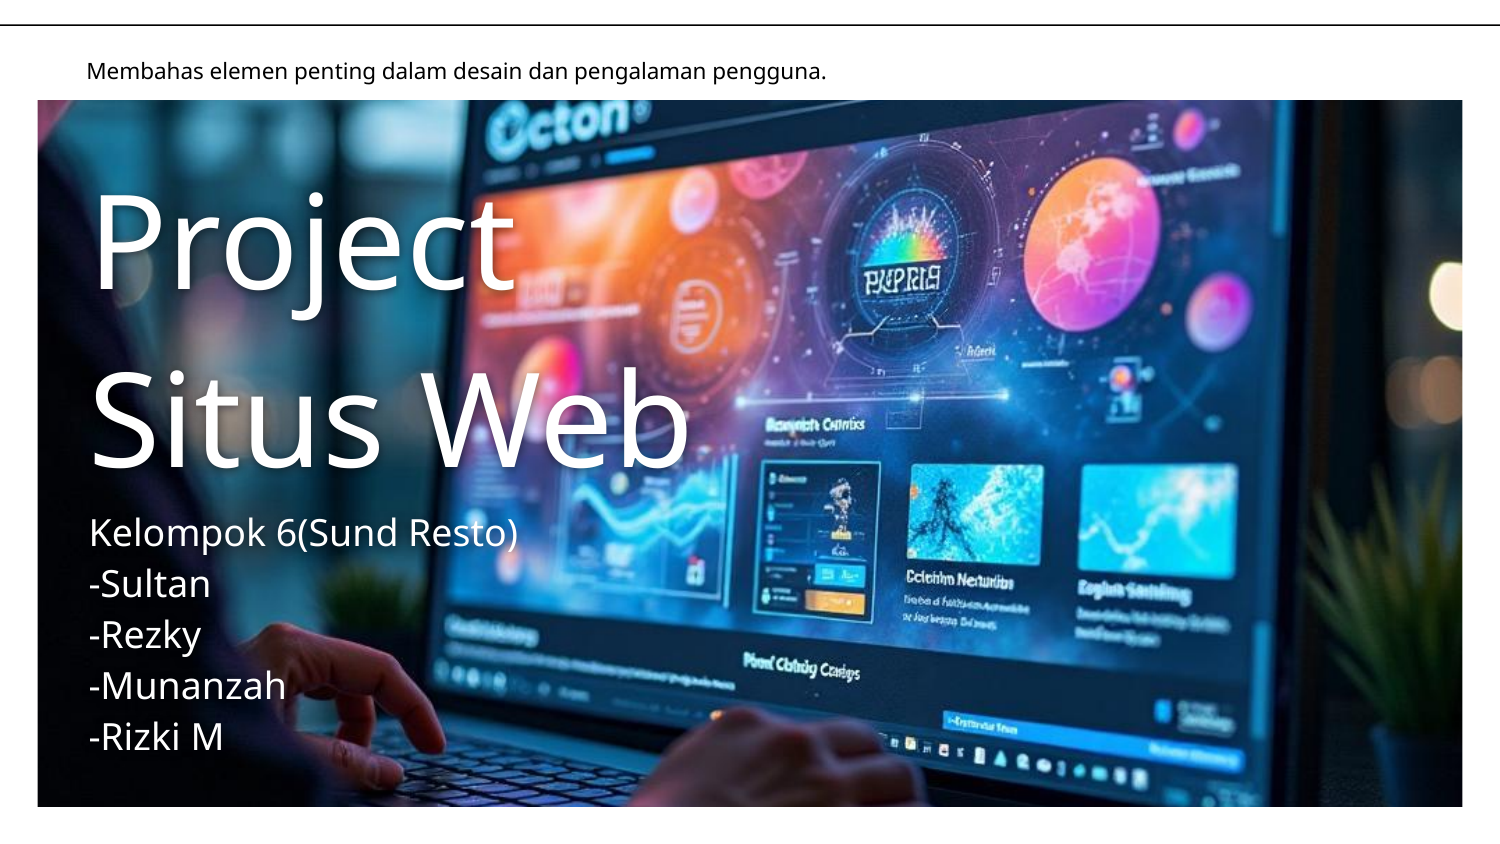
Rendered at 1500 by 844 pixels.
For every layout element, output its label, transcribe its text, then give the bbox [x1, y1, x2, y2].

subtitle Membahas elemen penting dalam desain dan pengalaman pengguna. [37, 40, 1463, 100]
picture [37, 100, 1463, 808]
